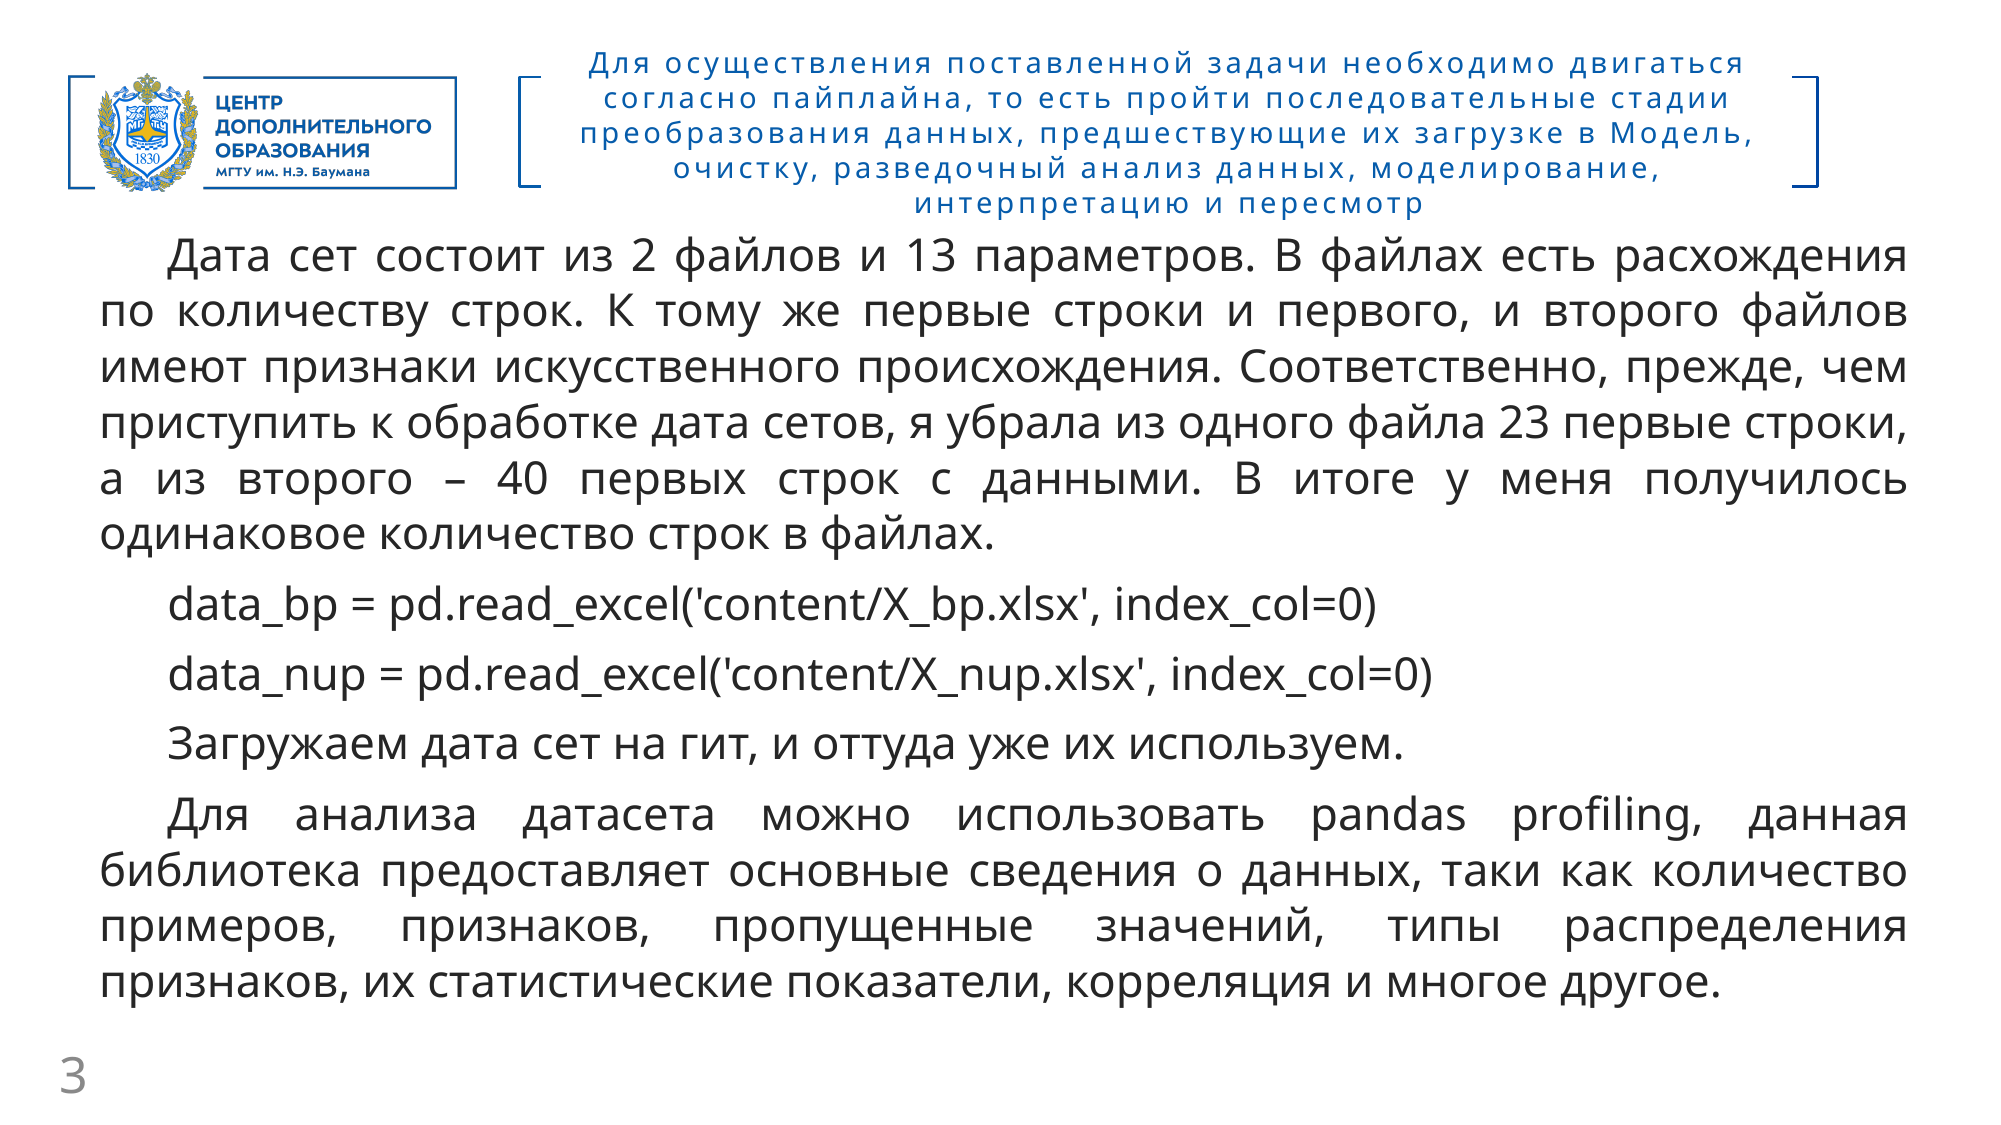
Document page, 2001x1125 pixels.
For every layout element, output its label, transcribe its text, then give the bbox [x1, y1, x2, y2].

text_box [519, 76, 1818, 187]
picture [68, 73, 457, 192]
slide_number 3 [44, 1055, 139, 1101]
list Дата сет состоит из 2 файлов и 13 параметров. В файлах есть расхождения по количеству строк. К тому же первые строки и первого, и второго файлов имеют признаки искусственного происхождения. Соответственно, прежде, чем приступить к обработке дата сетов, я убрала из одного файла 23 первые строки, а из второго – 40 первых строк с данными. В итоге у меня получилось одинаковое количество строк в файлах. data_bp = pd.read_excel('content/X_bp.xlsx', index_col=0) data_nup = pd.read_excel('content/X_nup.xlsx', index_col=0) Загружаем дата сет на гит, и оттуда уже их используем. Для анализа датасета можно использовать pandas profiling, данная библиотека предоставляет основные сведения о данных, таки как количество примеров, признаков, пропущенные значений, типы распределения признаков, их статистические показатели, корреляция и многое другое. [72, 218, 1926, 1032]
